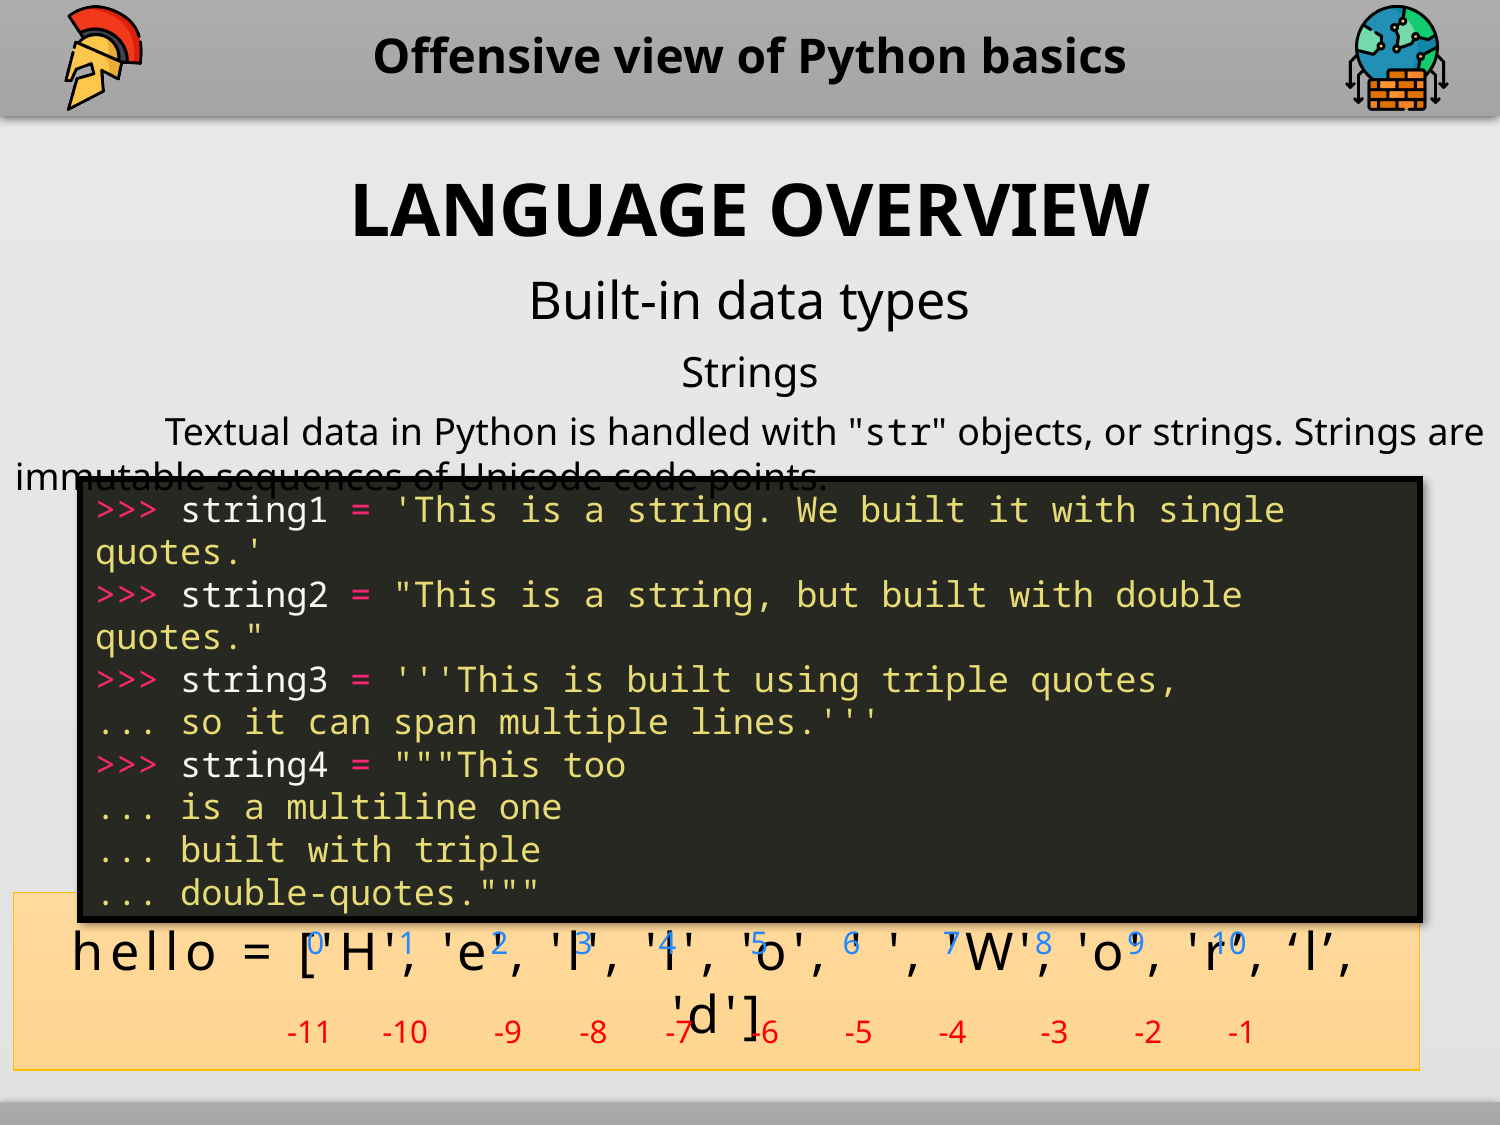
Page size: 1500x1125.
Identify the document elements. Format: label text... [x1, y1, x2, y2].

text_box Language overview [0, 156, 1500, 259]
text_box >>> string1 = 'This is a string. We built it with single quotes.' >>> string2 = "This is a string, but built with double quotes." >>> string3 = '''This is built using triple quotes, ... so it can span multiple lines.''' >>> string4 = """This too ... is a multiline one ... built with triple ... double-quotes.""" [80, 506, 1420, 920]
picture [1344, 5, 1450, 111]
text_box Textual data in Python is handled with "str" objects, or strings. Strings are immutable sequences of Unicode code points. [0, 400, 1500, 506]
text_box Strings [653, 338, 847, 400]
text_box Built-in data types [0, 259, 1500, 338]
text_box -11 -10 -9 -8 -7 -6 -5 -4 -3 -2 -1 [272, 1004, 1394, 1057]
text_box hello = ['H', 'e', 'l', 'l', 'o', ' ', 'W', 'o', 'r’, ‘l’, 'd'] [13, 892, 1420, 1071]
text_box 0 1 2 3 4 5 6 7 8 9 10 [291, 929, 1379, 968]
picture [50, 5, 157, 111]
